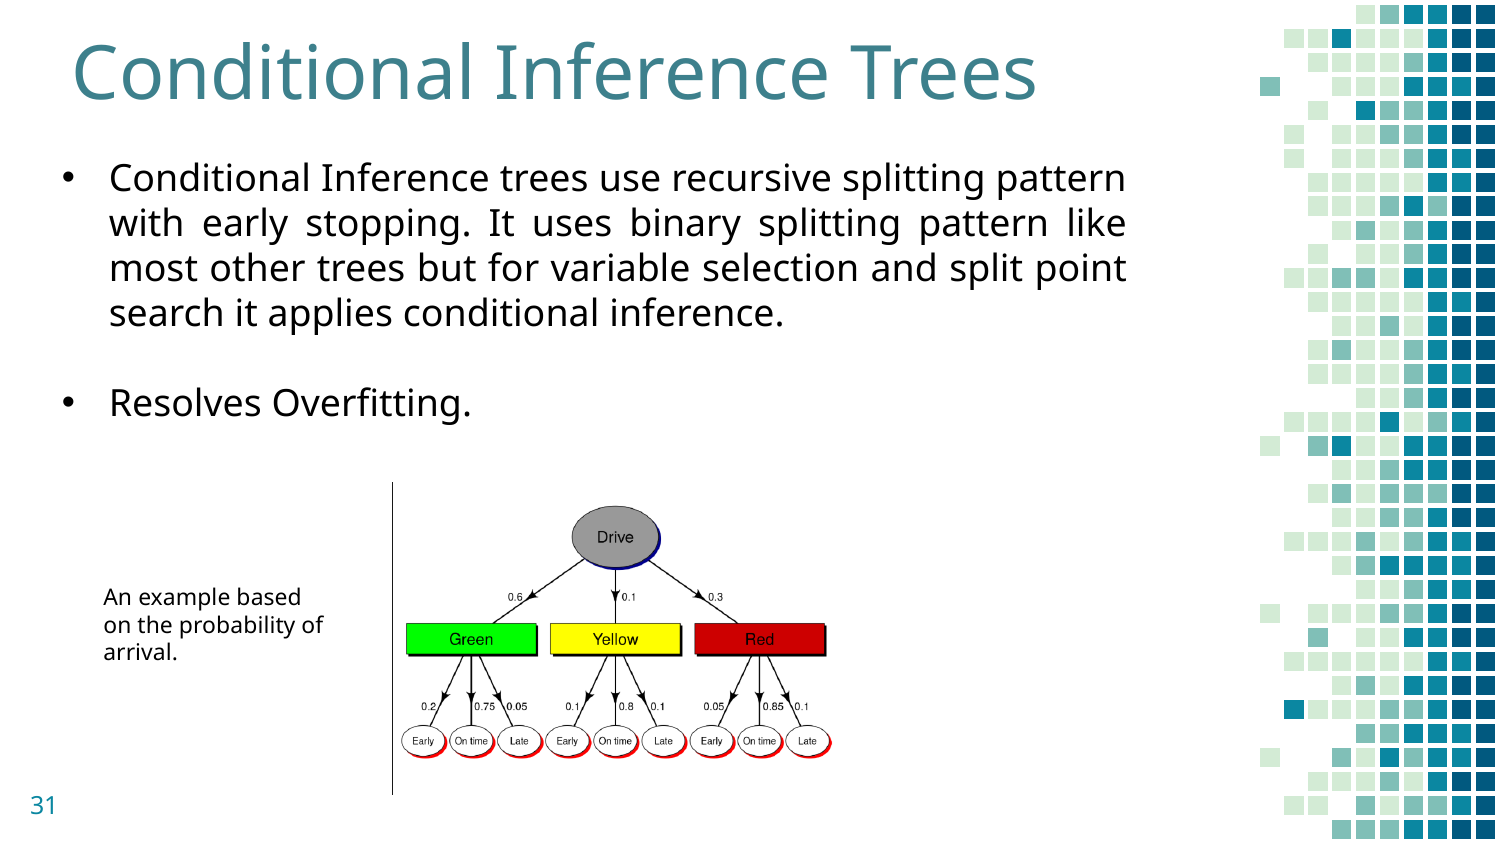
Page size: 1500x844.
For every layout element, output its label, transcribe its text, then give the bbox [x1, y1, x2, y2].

text_box An example based on the probability of arrival. [88, 575, 343, 673]
text_box Conditional Inference Trees [56, 17, 1087, 123]
slide_number 31 [15, 774, 105, 839]
picture [391, 482, 836, 795]
text_box Conditional Inference trees use recursive splitting pattern with early stopping. It uses binary splitting pattern like most other trees but for variable selection and split point search it applies conditional inference. Resolves Overfitting. [47, 146, 1143, 432]
